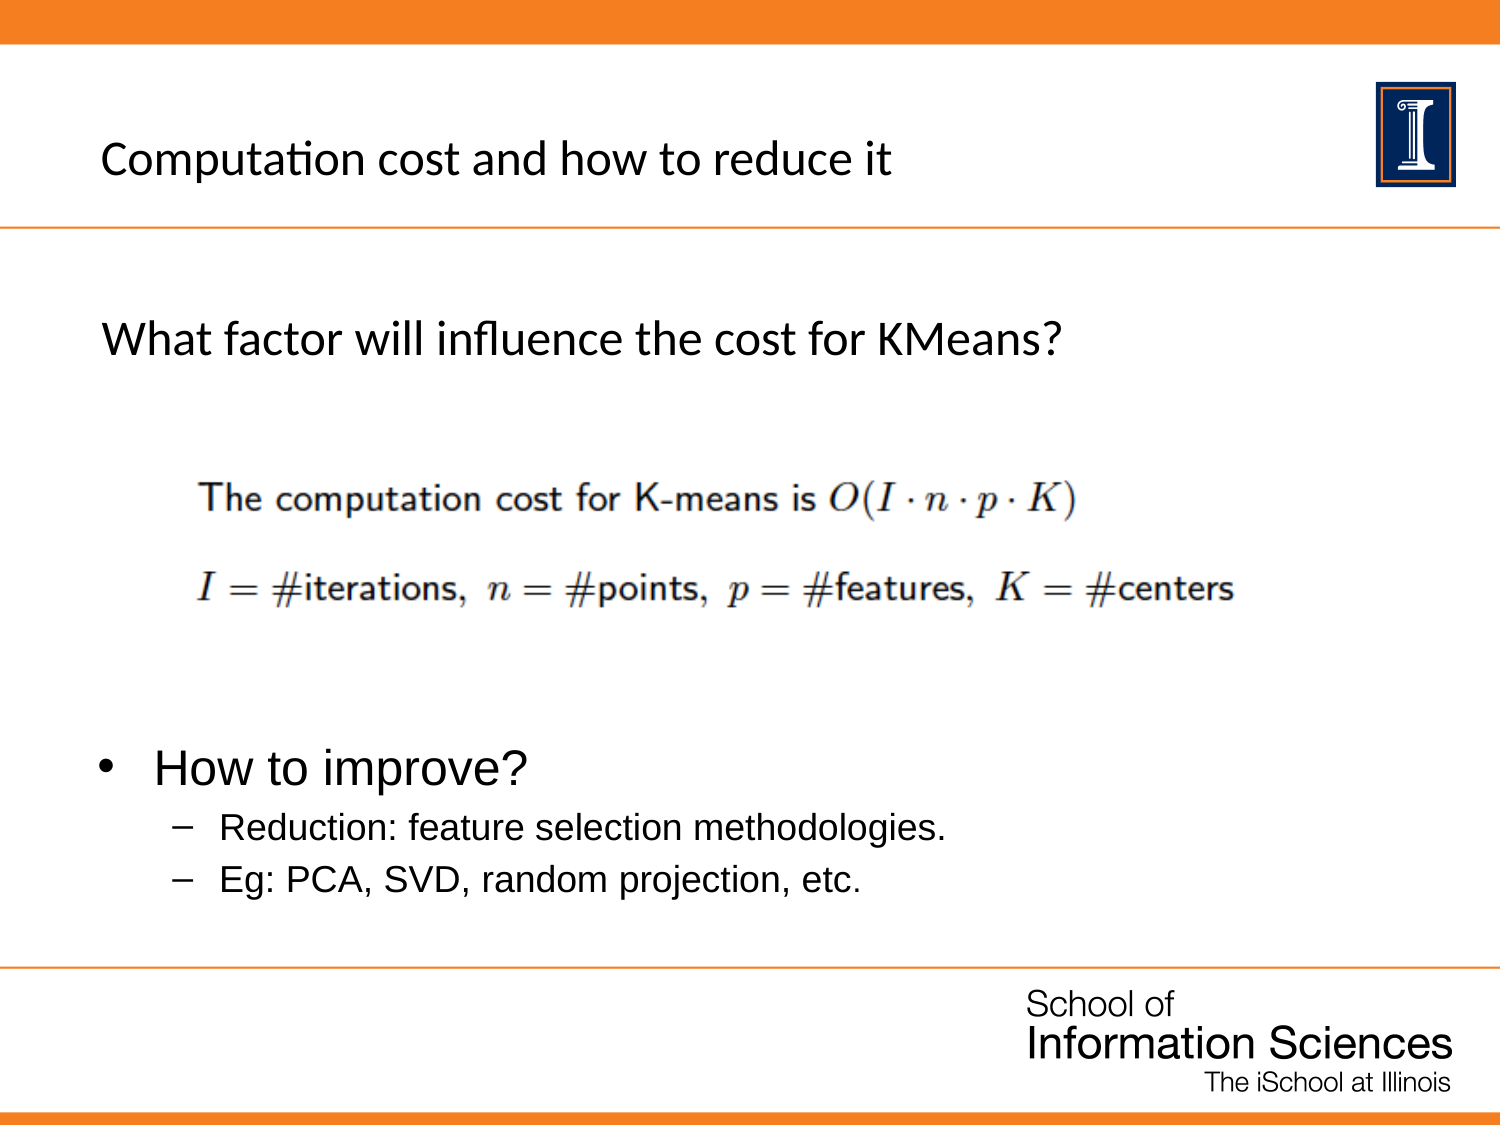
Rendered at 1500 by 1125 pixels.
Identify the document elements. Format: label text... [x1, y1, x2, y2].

text_box Computation cost and how to reduce it [86, 117, 908, 193]
picture [0, 0, 1500, 1125]
list How to improve? Reduction: feature selection methodologies. Eg: PCA, SVD, random projection, etc. [82, 727, 967, 962]
text_box What factor will influence the cost for KMeans? [86, 298, 1080, 374]
slide_number 34 [1412, 1042, 1500, 1103]
